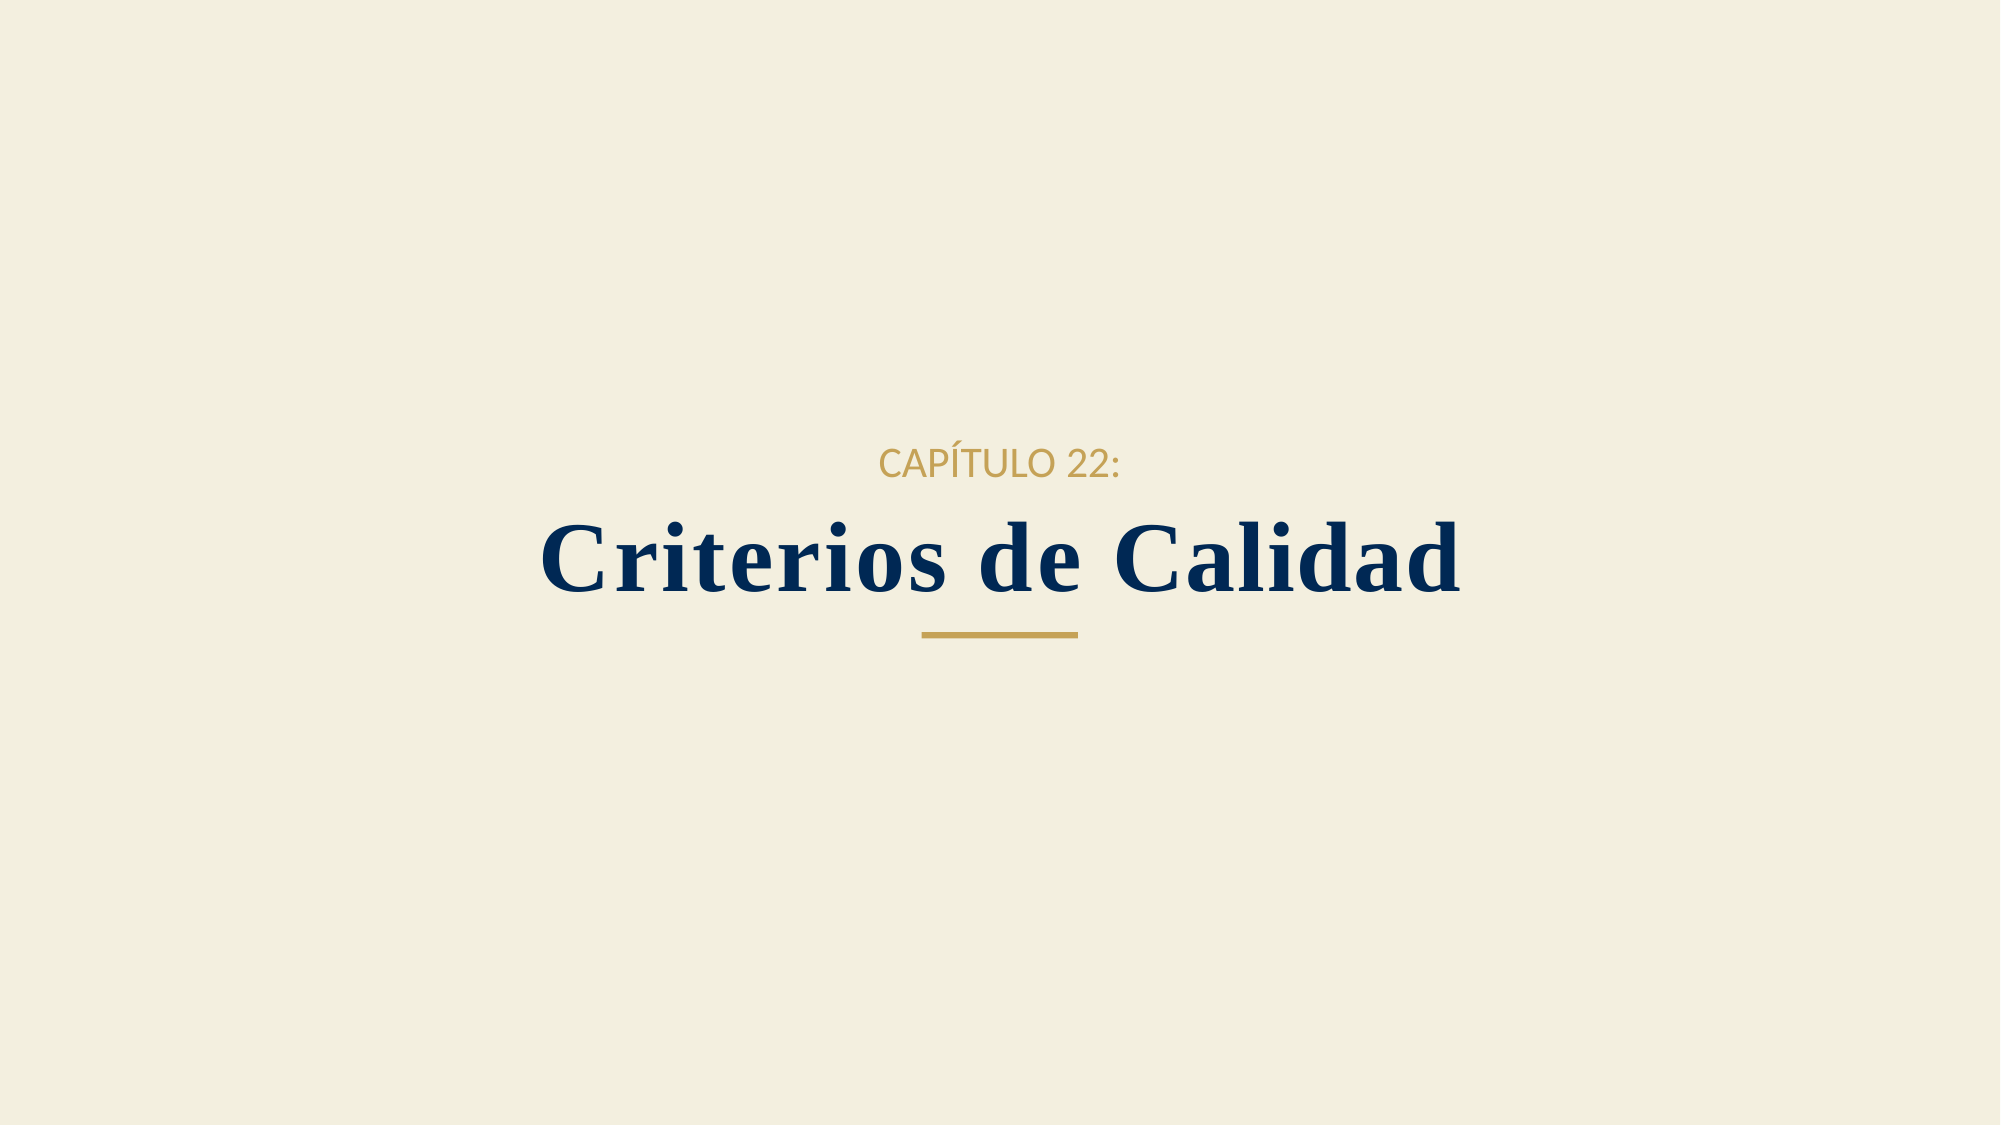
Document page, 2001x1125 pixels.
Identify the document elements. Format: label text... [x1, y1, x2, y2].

text_box [921, 632, 1078, 639]
title CAPÍTULO 22: Criterios de Calidad [533, 431, 1467, 622]
